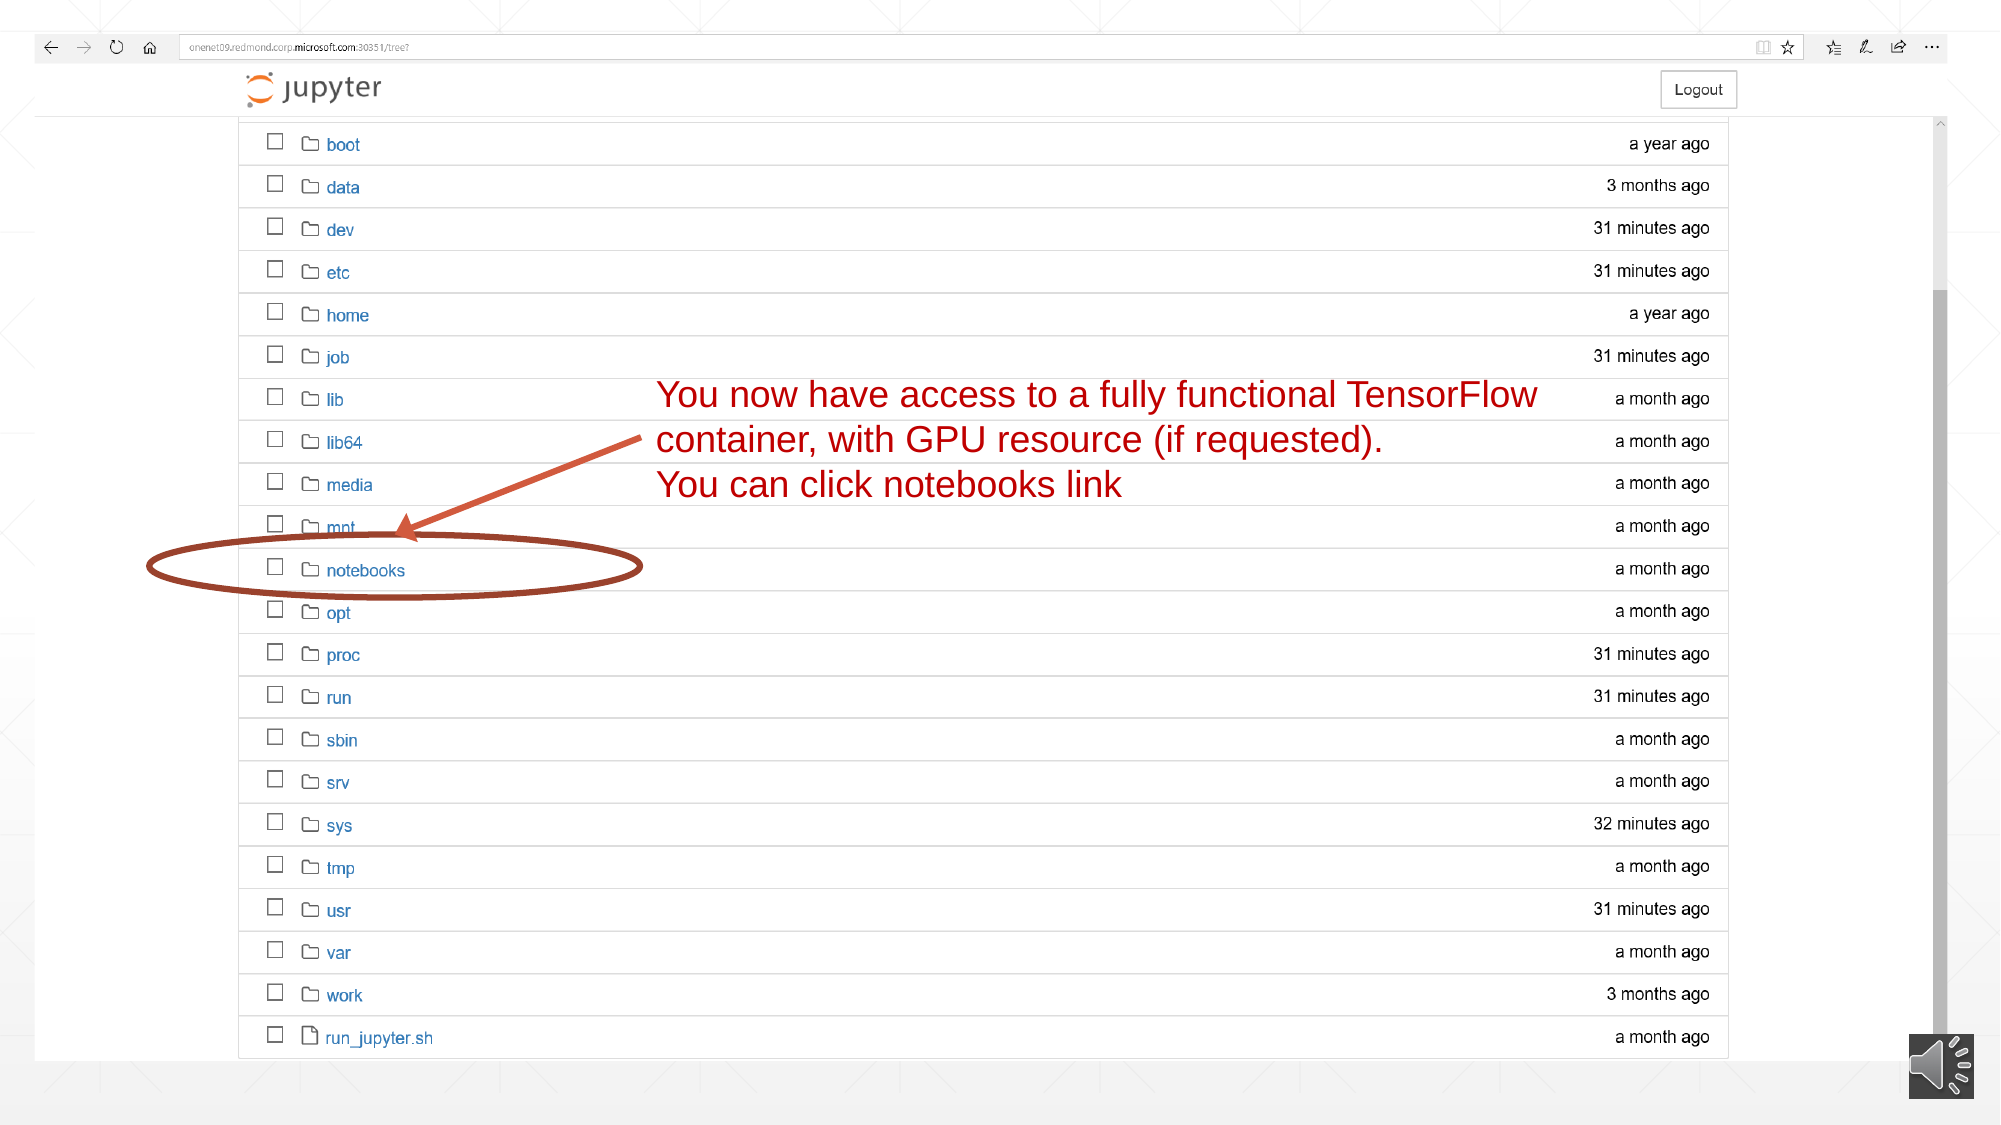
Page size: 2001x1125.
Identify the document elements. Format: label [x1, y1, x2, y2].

text_box [149, 362, 1565, 598]
picture [34, 34, 1975, 1100]
